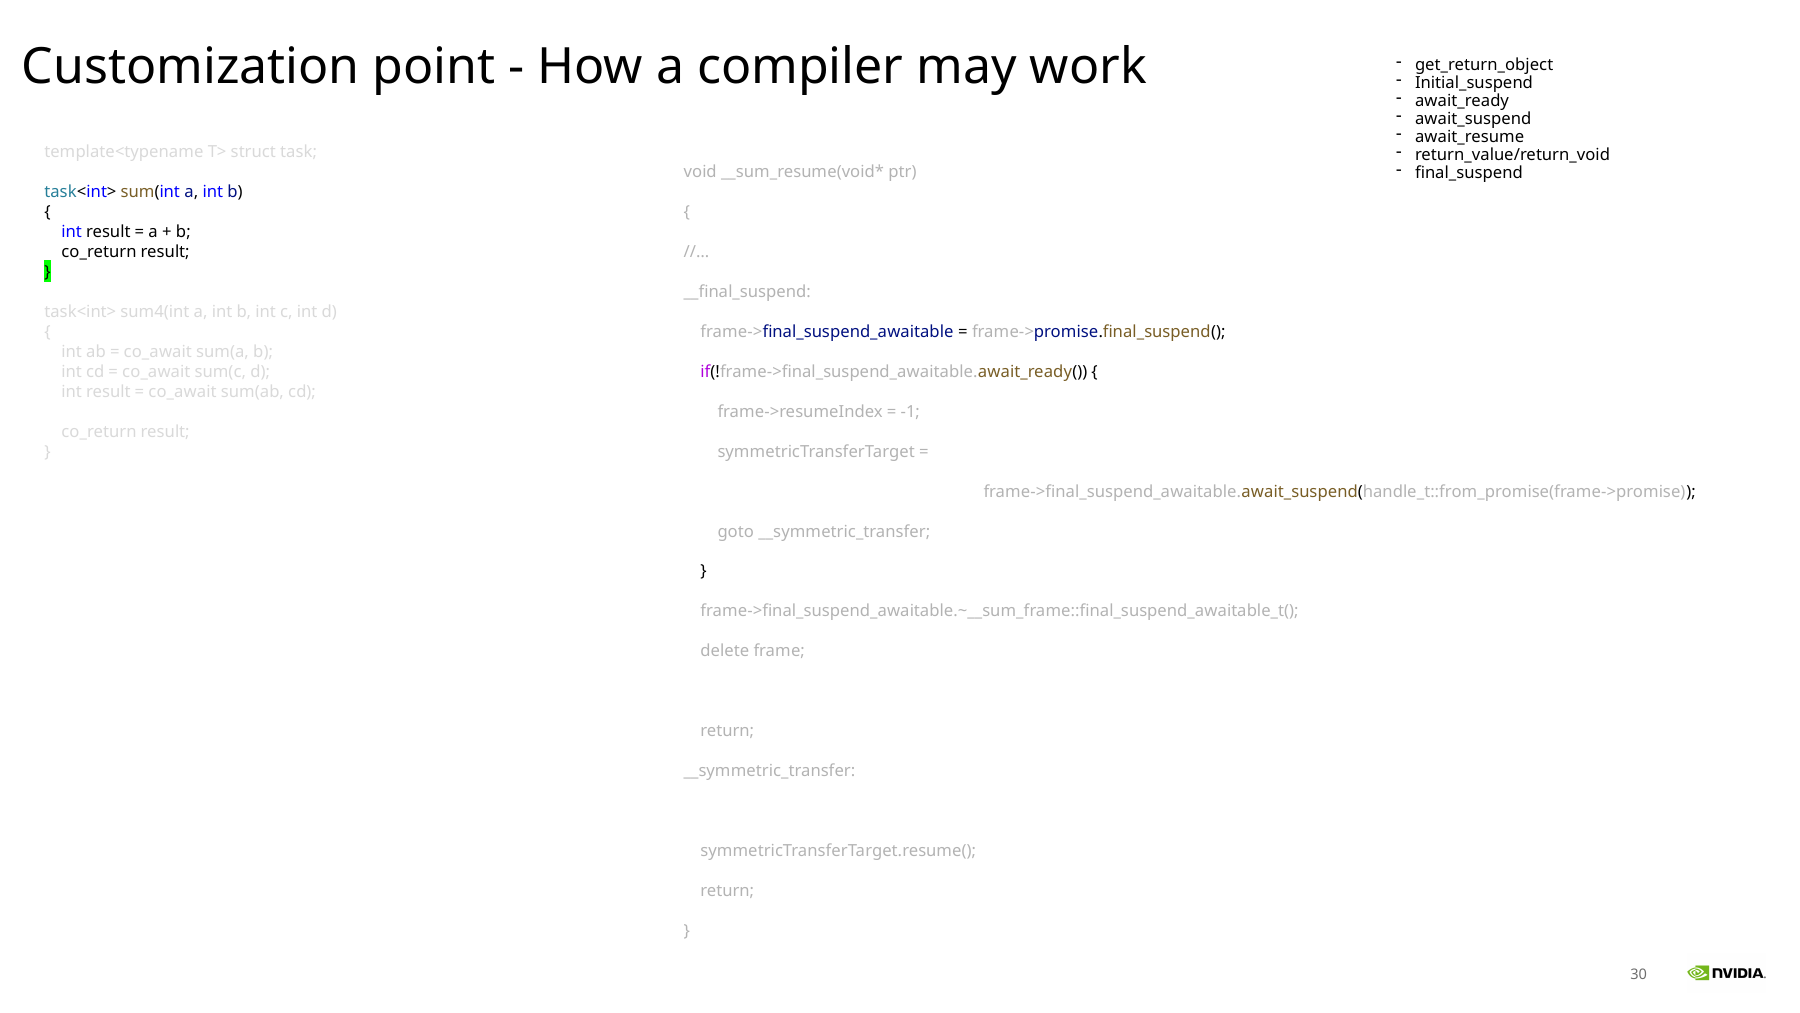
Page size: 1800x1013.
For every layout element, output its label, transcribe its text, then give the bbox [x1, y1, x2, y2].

text_box Customization point - How a compiler may work [5, 30, 1165, 103]
text_box get_return_object Initial_suspend await_ready await_suspend await_resume return_value/return_void final_suspend [1379, 47, 1627, 191]
text_box template<typename T> struct task; task<int> sum(int a, int b) { int result = a + b; co_return result; } task<int> sum4(int a, int b, int c, int d) { int ab = co_await sum(a, b); int cd = co_await sum(c, d); int result = co_await sum(ab, cd); co_return result; } [28, 132, 478, 470]
picture [1687, 953, 1766, 993]
text_box void __sum_resume(void* ptr) { //… __final_suspend: frame->final_suspend_awaitable = frame->promise.final_suspend(); if(!frame->final_suspend_awaitable.await_ready()) { frame->resumeIndex = -1; symmetricTransferTarget = frame->final_suspend_awaitable.await_suspend(handle_t::from_promise(frame->promise)); goto __symmetric_transfer; } frame->final_suspend_awaitable.~__sum_frame::final_suspend_awaitable_t(); delete frame; return; __symmetric_transfer: symmetricTransferTarget.resume(); return; } [667, 132, 1787, 949]
